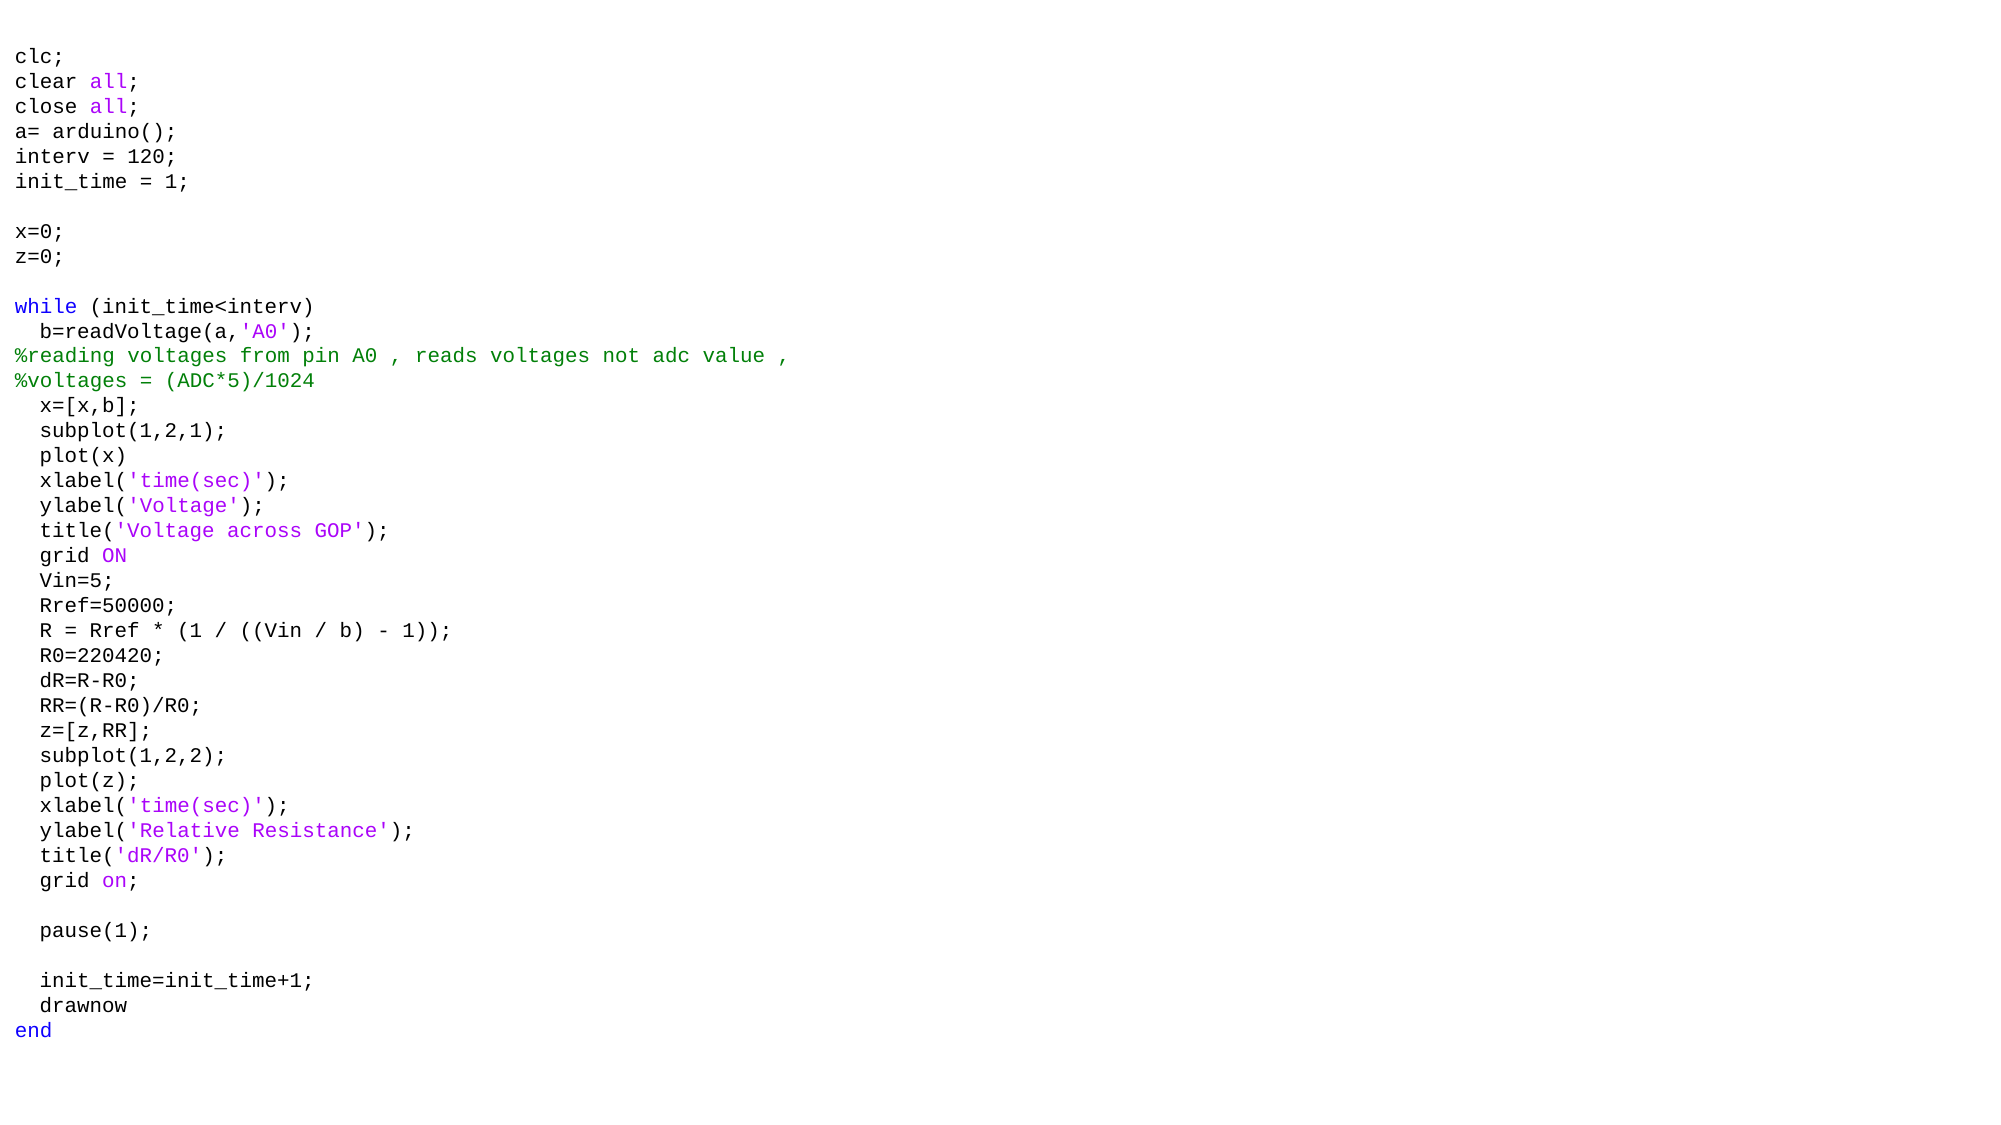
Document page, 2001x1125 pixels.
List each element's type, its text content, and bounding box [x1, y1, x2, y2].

text_box clc; clear all; close all; a= arduino(); interv = 120; init_time = 1; x=0; z=0; while (init_time<interv) b=readVoltage(a,'A0'); %reading voltages from pin A0 , reads voltages not adc value , %voltages = (ADC*5)/1024 x=[x,b]; subplot(1,2,1); plot(x) xlabel('time(sec)'); ylabel('Voltage'); title('Voltage across GOP'); grid ON Vin=5; Rref=50000; R = Rref * (1 / ((Vin / b) - 1)); R0=220420; dR=R-R0; RR=(R-R0)/R0; z=[z,RR]; subplot(1,2,2); plot(z); xlabel('time(sec)'); ylabel('Relative Resistance'); title('dR/R0'); grid on; pause(1); init_time=init_time+1; drawnow end [0, 35, 1985, 1074]
